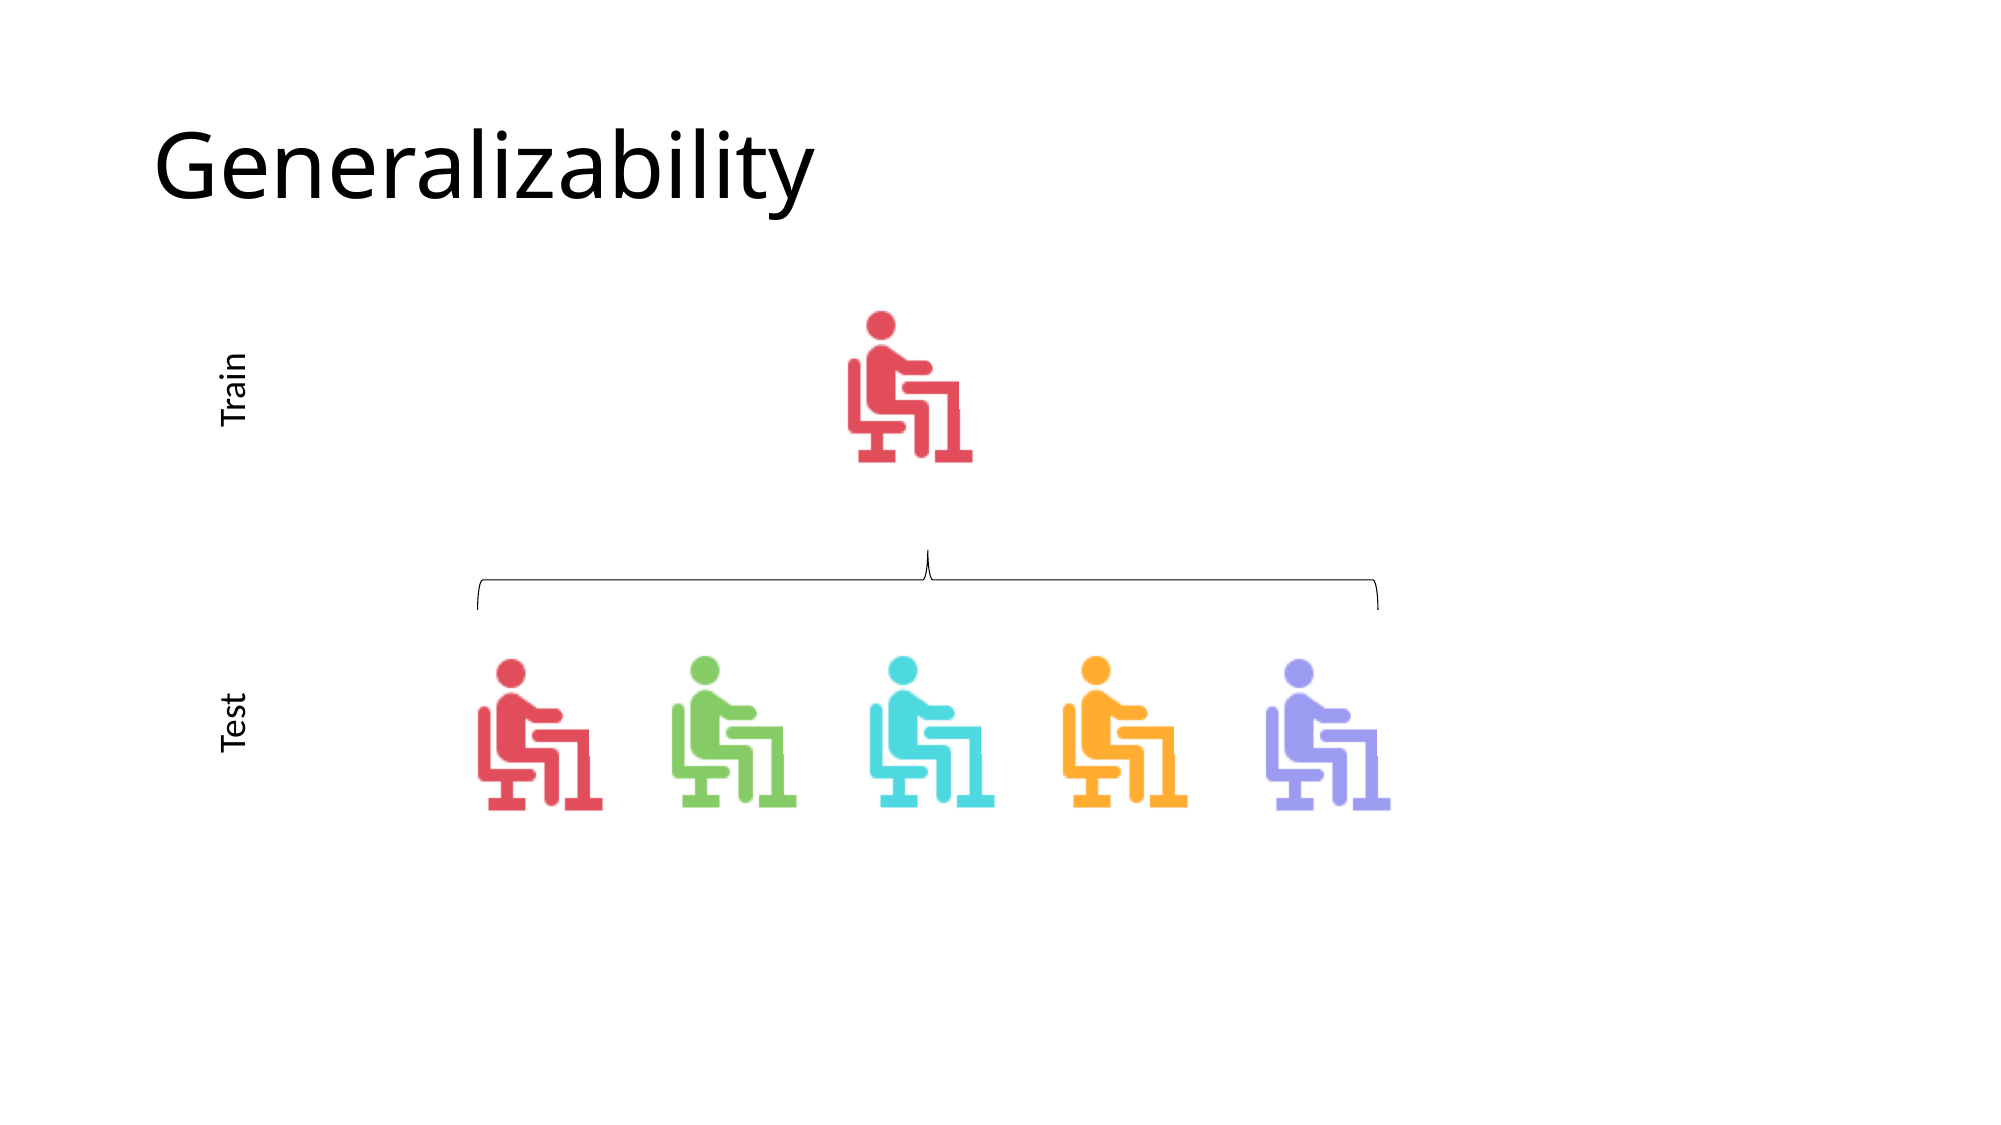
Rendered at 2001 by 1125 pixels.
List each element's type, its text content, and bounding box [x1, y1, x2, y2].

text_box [1245, 638, 1445, 837]
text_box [651, 635, 849, 835]
text_box Train [200, 337, 261, 443]
text_box [477, 549, 1379, 610]
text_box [1049, 635, 1241, 835]
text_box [849, 635, 1049, 835]
text_box Test [200, 677, 260, 769]
title Generalizability [137, 59, 1863, 278]
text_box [457, 638, 657, 837]
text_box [827, 290, 1026, 489]
